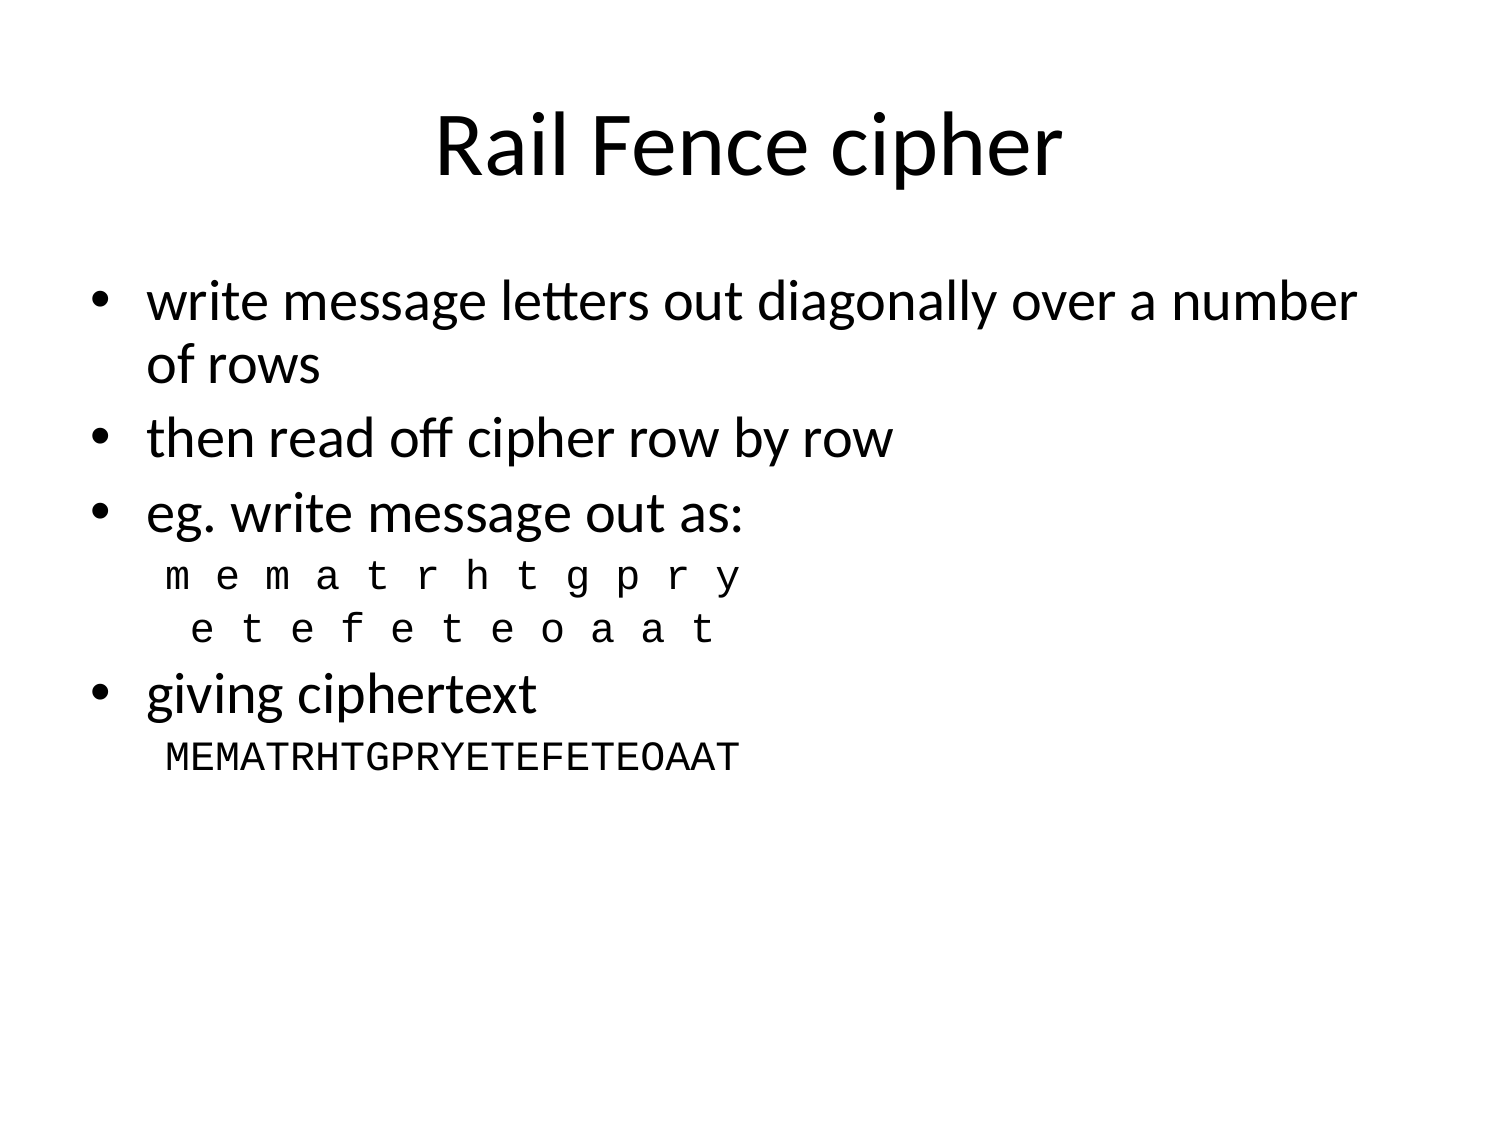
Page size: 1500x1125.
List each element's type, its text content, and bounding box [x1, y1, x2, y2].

list write message letters out diagonally over a number of rows then read off cipher row by row eg. write message out as: m e m a t r h t g p r y e t e f e t e o a a t giving ciphertext MEMATRHTGPRYETEFETEOAAT [75, 262, 1425, 1005]
title Rail Fence cipher [75, 45, 1425, 233]
